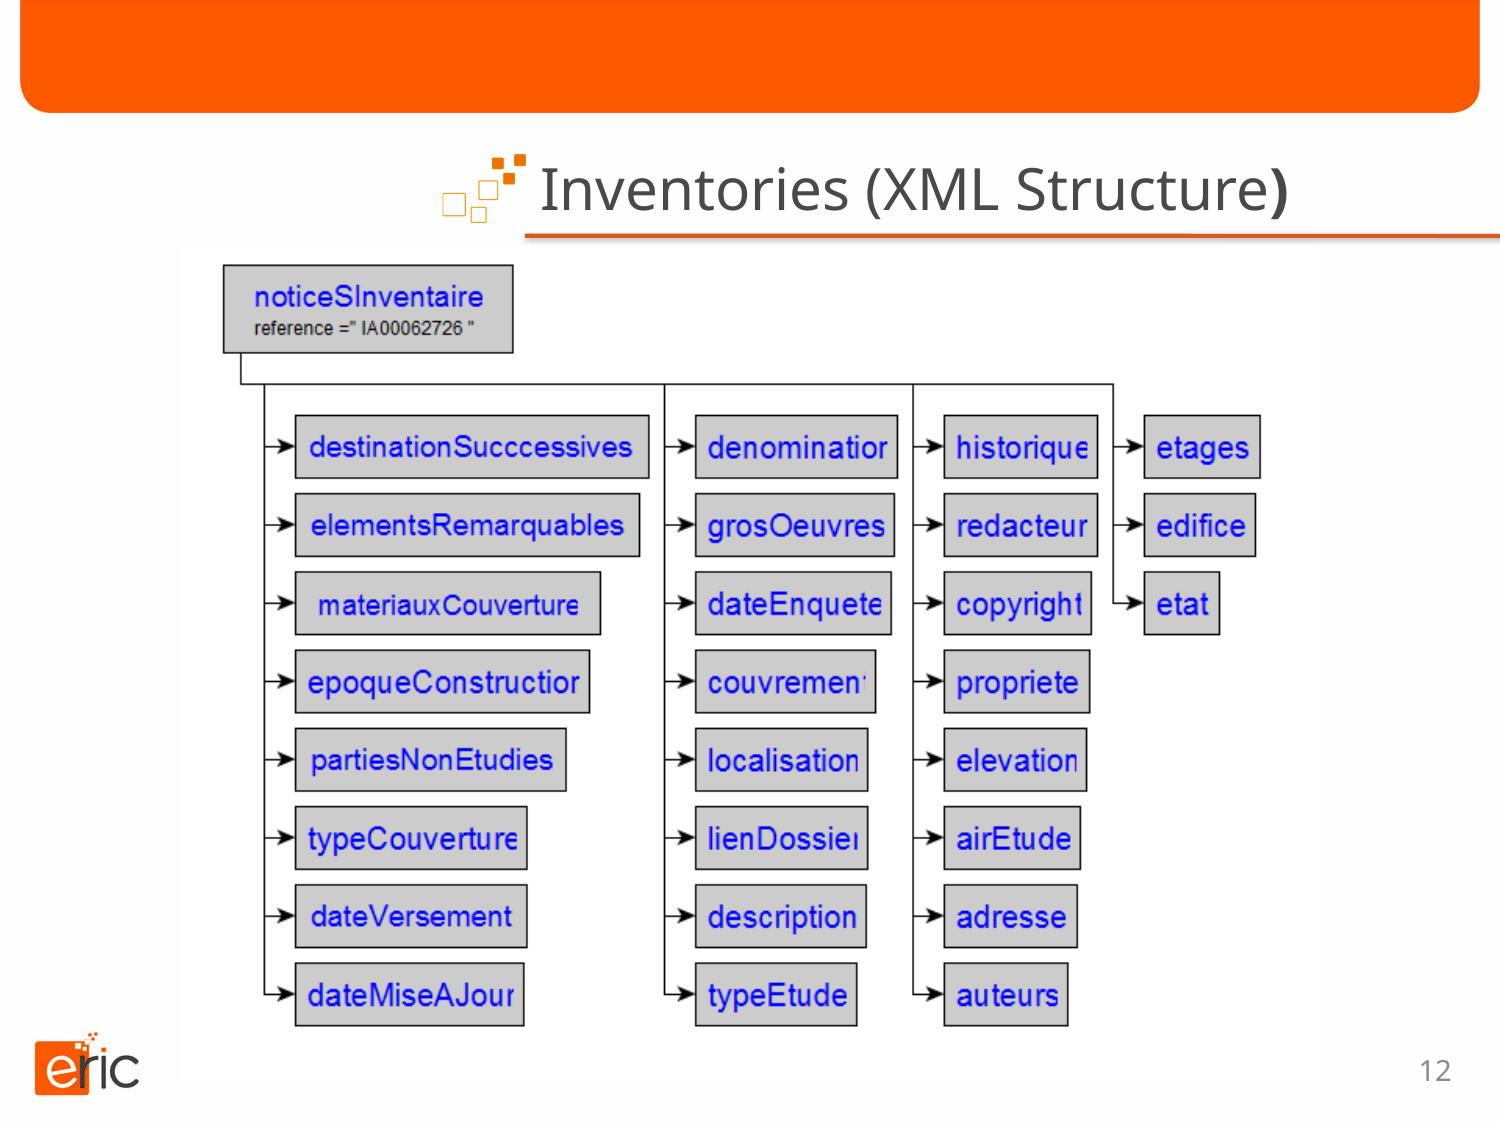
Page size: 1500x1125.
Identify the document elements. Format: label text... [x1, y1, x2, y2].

title Inventories (XML Structure) [525, 141, 1467, 233]
picture [0, 0, 1500, 1125]
slide_number 12 [1383, 1042, 1467, 1103]
